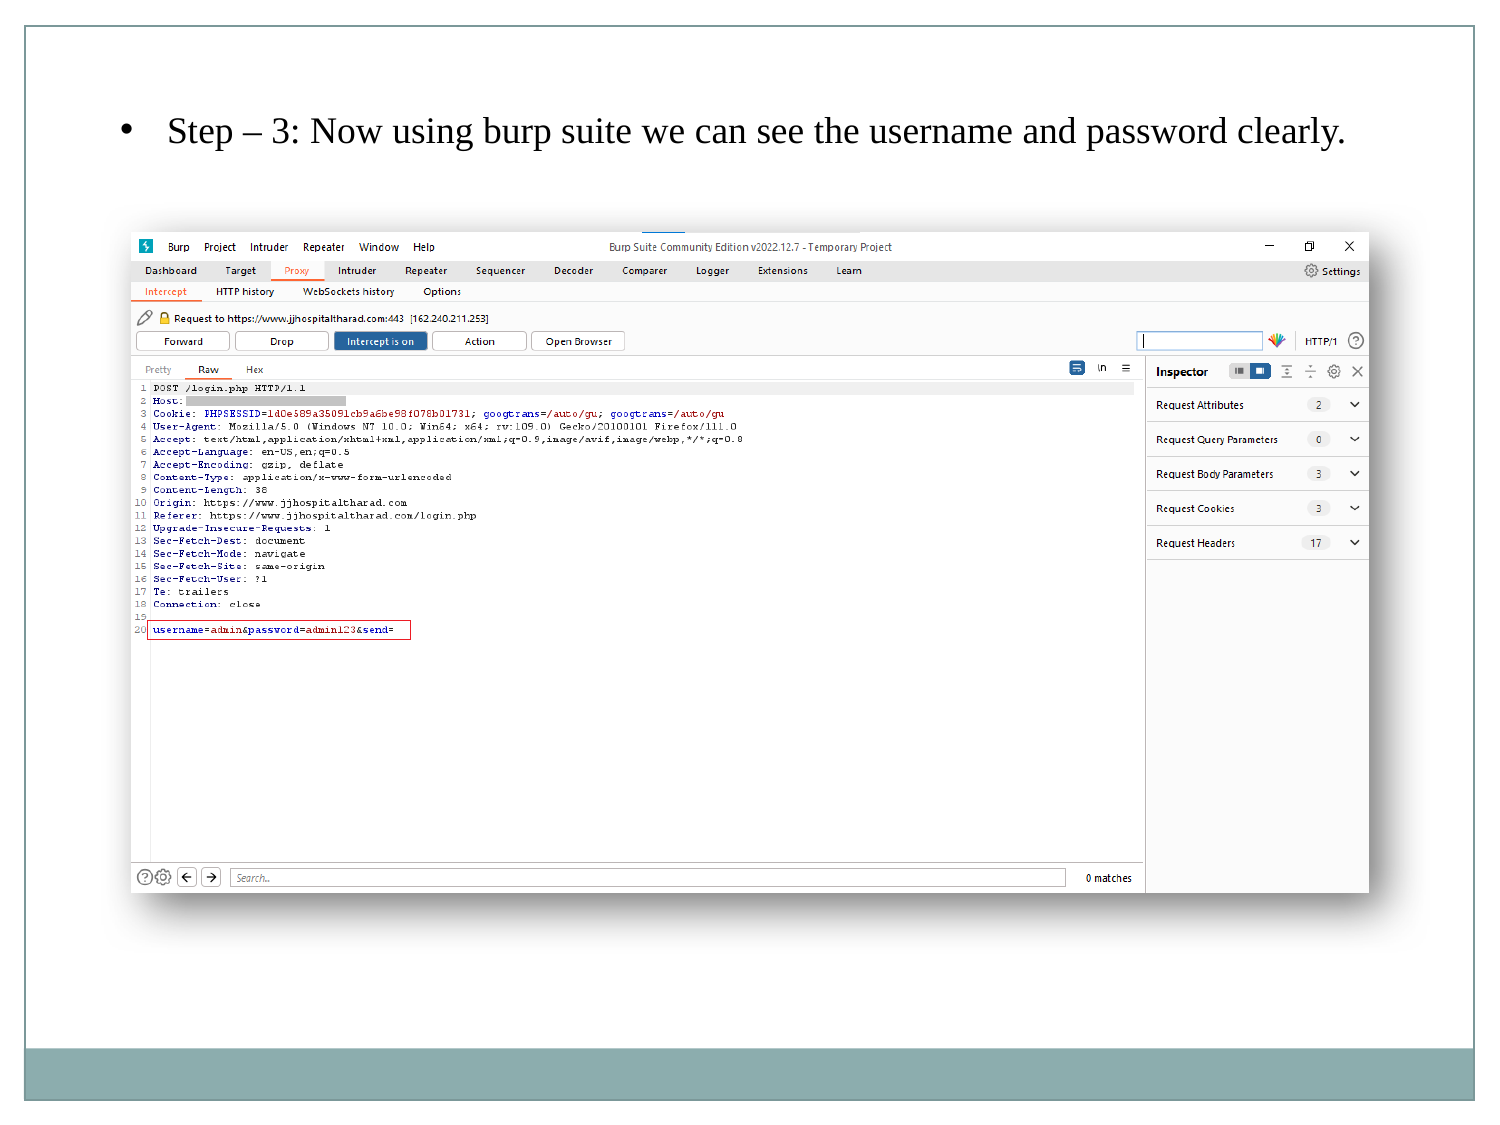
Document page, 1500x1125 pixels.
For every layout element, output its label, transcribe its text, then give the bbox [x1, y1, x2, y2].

text_box Step – 3: Now using burp suite we can see the username and password clearly. [105, 98, 1482, 158]
picture [130, 232, 1370, 893]
